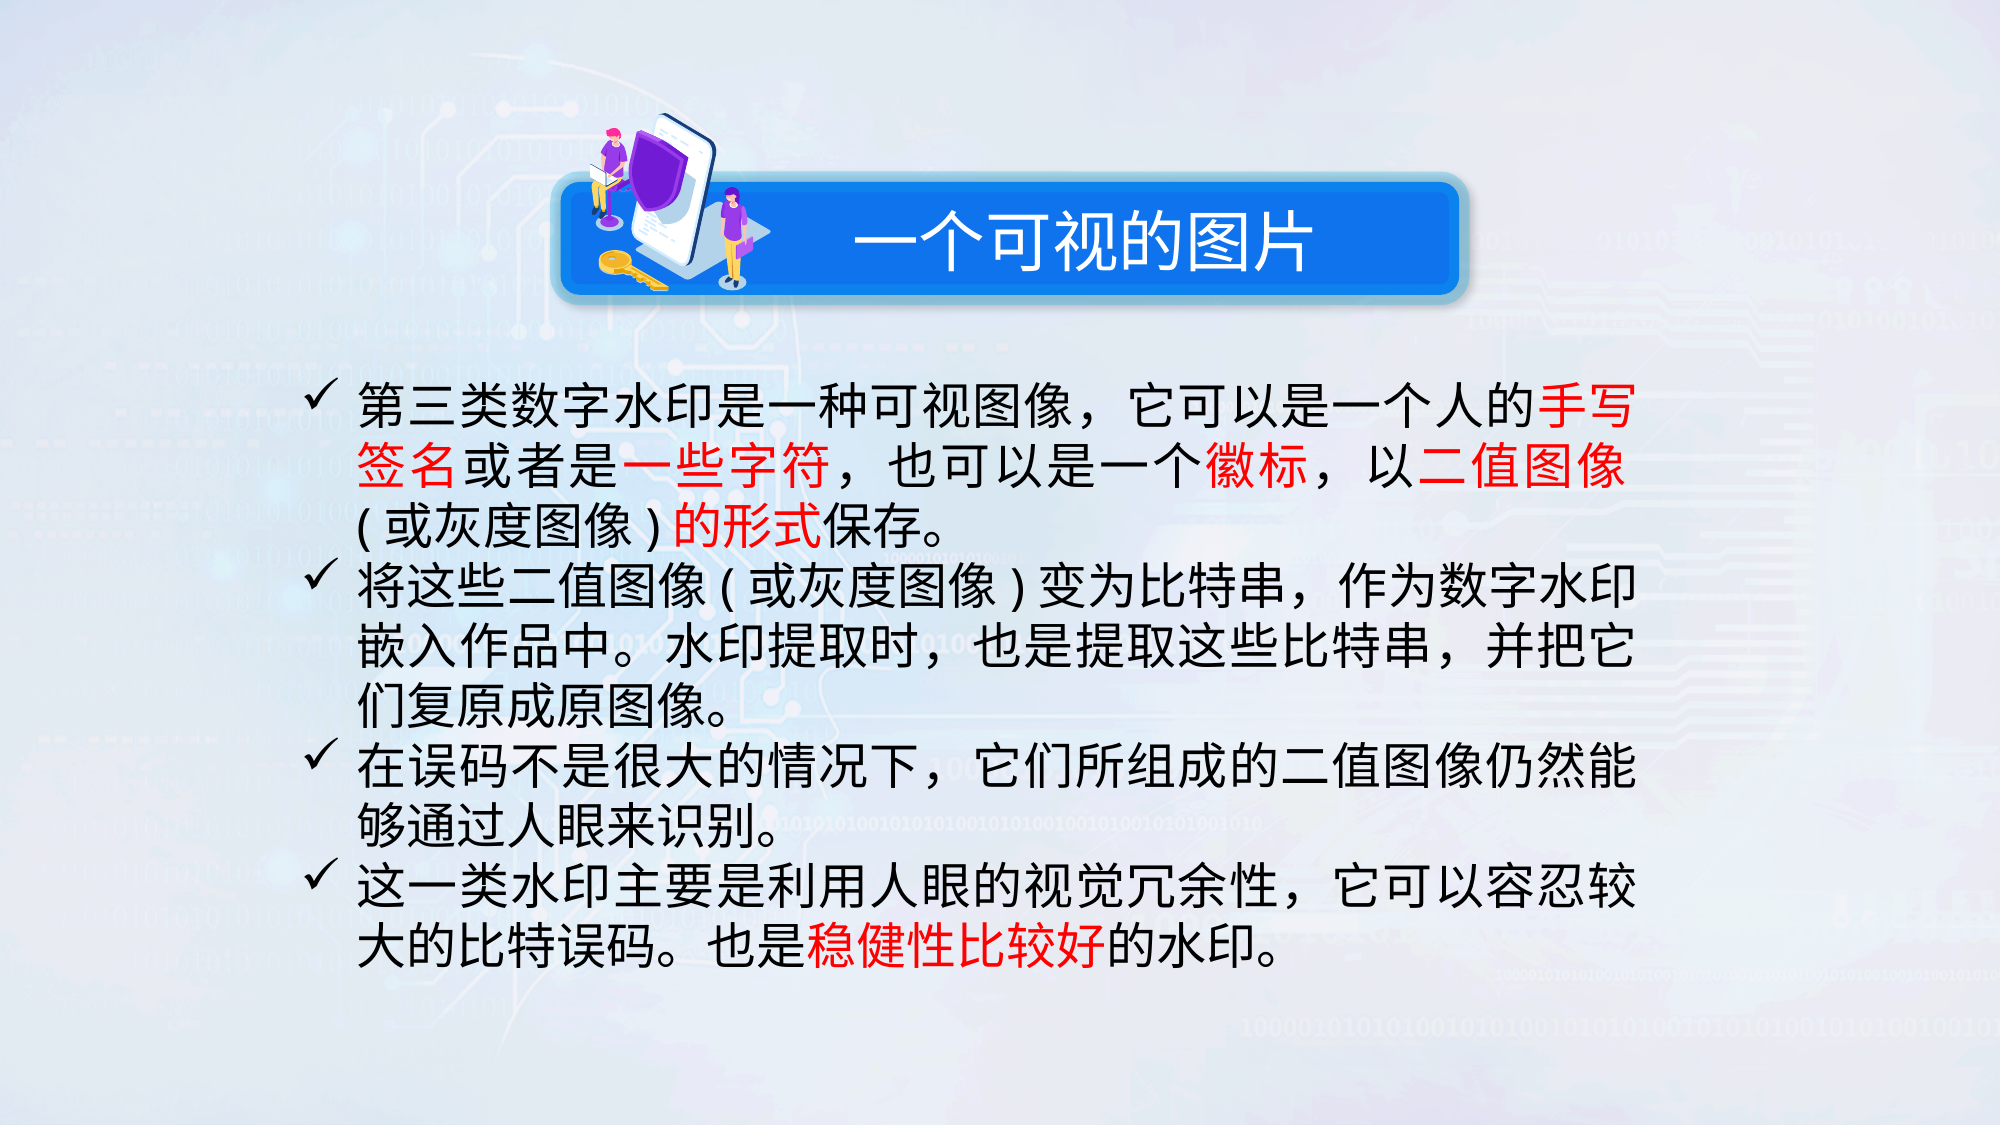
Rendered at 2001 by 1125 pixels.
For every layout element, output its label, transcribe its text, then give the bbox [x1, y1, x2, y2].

picture [0, 0, 2000, 1125]
text_box 第三类数字水印是一种可视图像，它可以是一个人的手写签名或者是一些字符，也可以是一个徽标，以二值图像(或灰度图像)的形式保存。 将这些二值图像(或灰度图像)变为比特串，作为数字水印嵌入作品中。水印提取时，也是提取这些比特串，并把它们复原成原图像。 在误码不是很大的情况下，它们所组成的二值图像仍然能够通过人眼来识别。 这一类水印主要是利用人眼的视觉冗余性，它可以容忍较大的比特误码。也是稳健性比较好的水印。 [285, 366, 1654, 982]
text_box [560, 112, 1460, 295]
